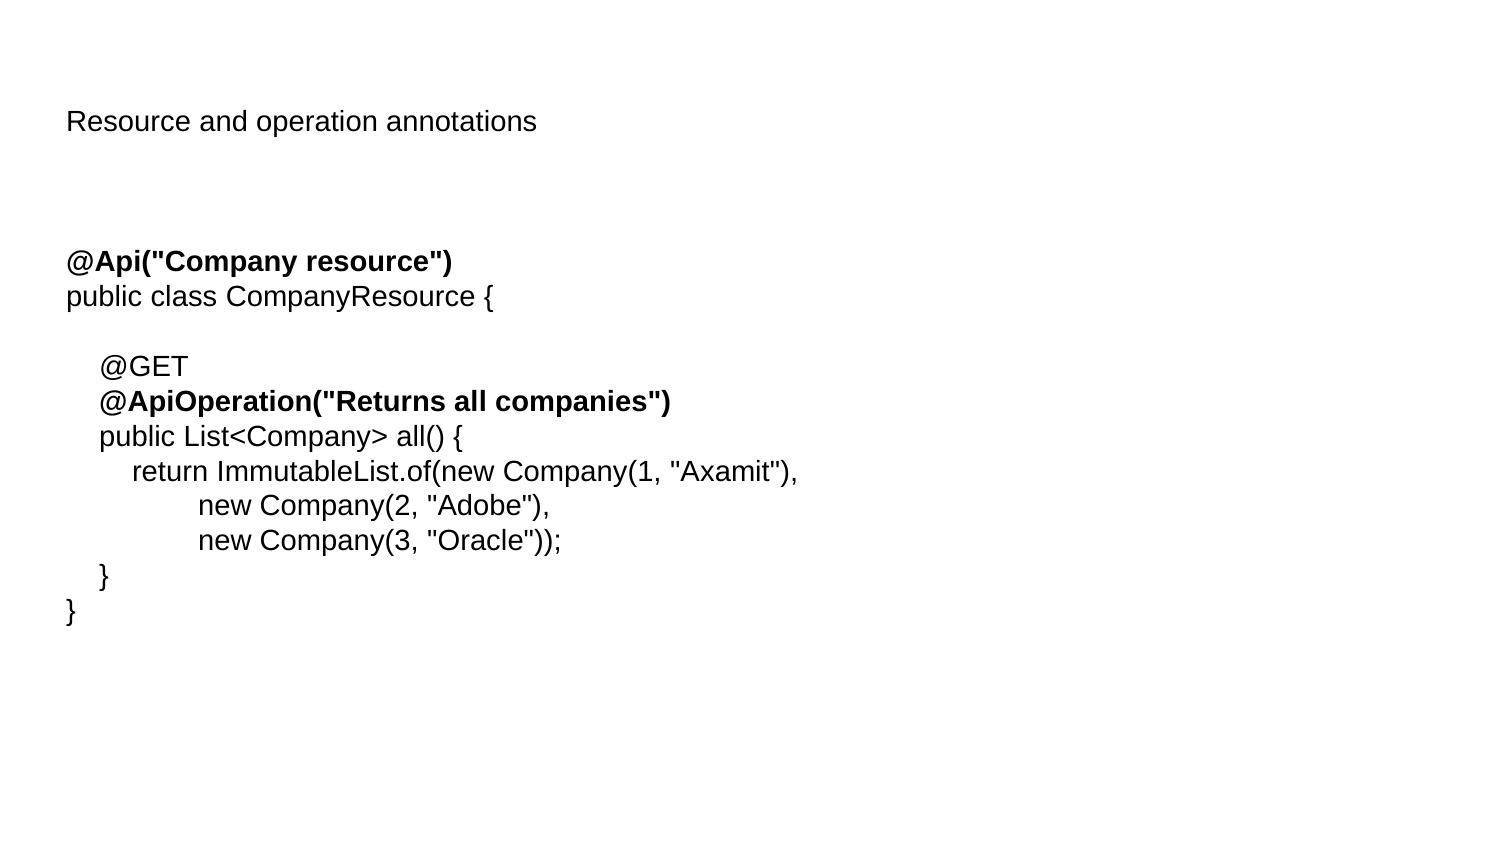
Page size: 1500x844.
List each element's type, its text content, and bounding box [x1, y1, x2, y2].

title Resource and operation annotations [51, 72, 1449, 167]
list @Api("Company resource") public class CompanyResource { @GET @ApiOperation("Returns all companies") public List<Company> all() { return ImmutableList.of(new Company(1, "Axamit"), new Company(2, "Adobe"), new Company(3, "Oracle")); } } [51, 189, 1449, 750]
